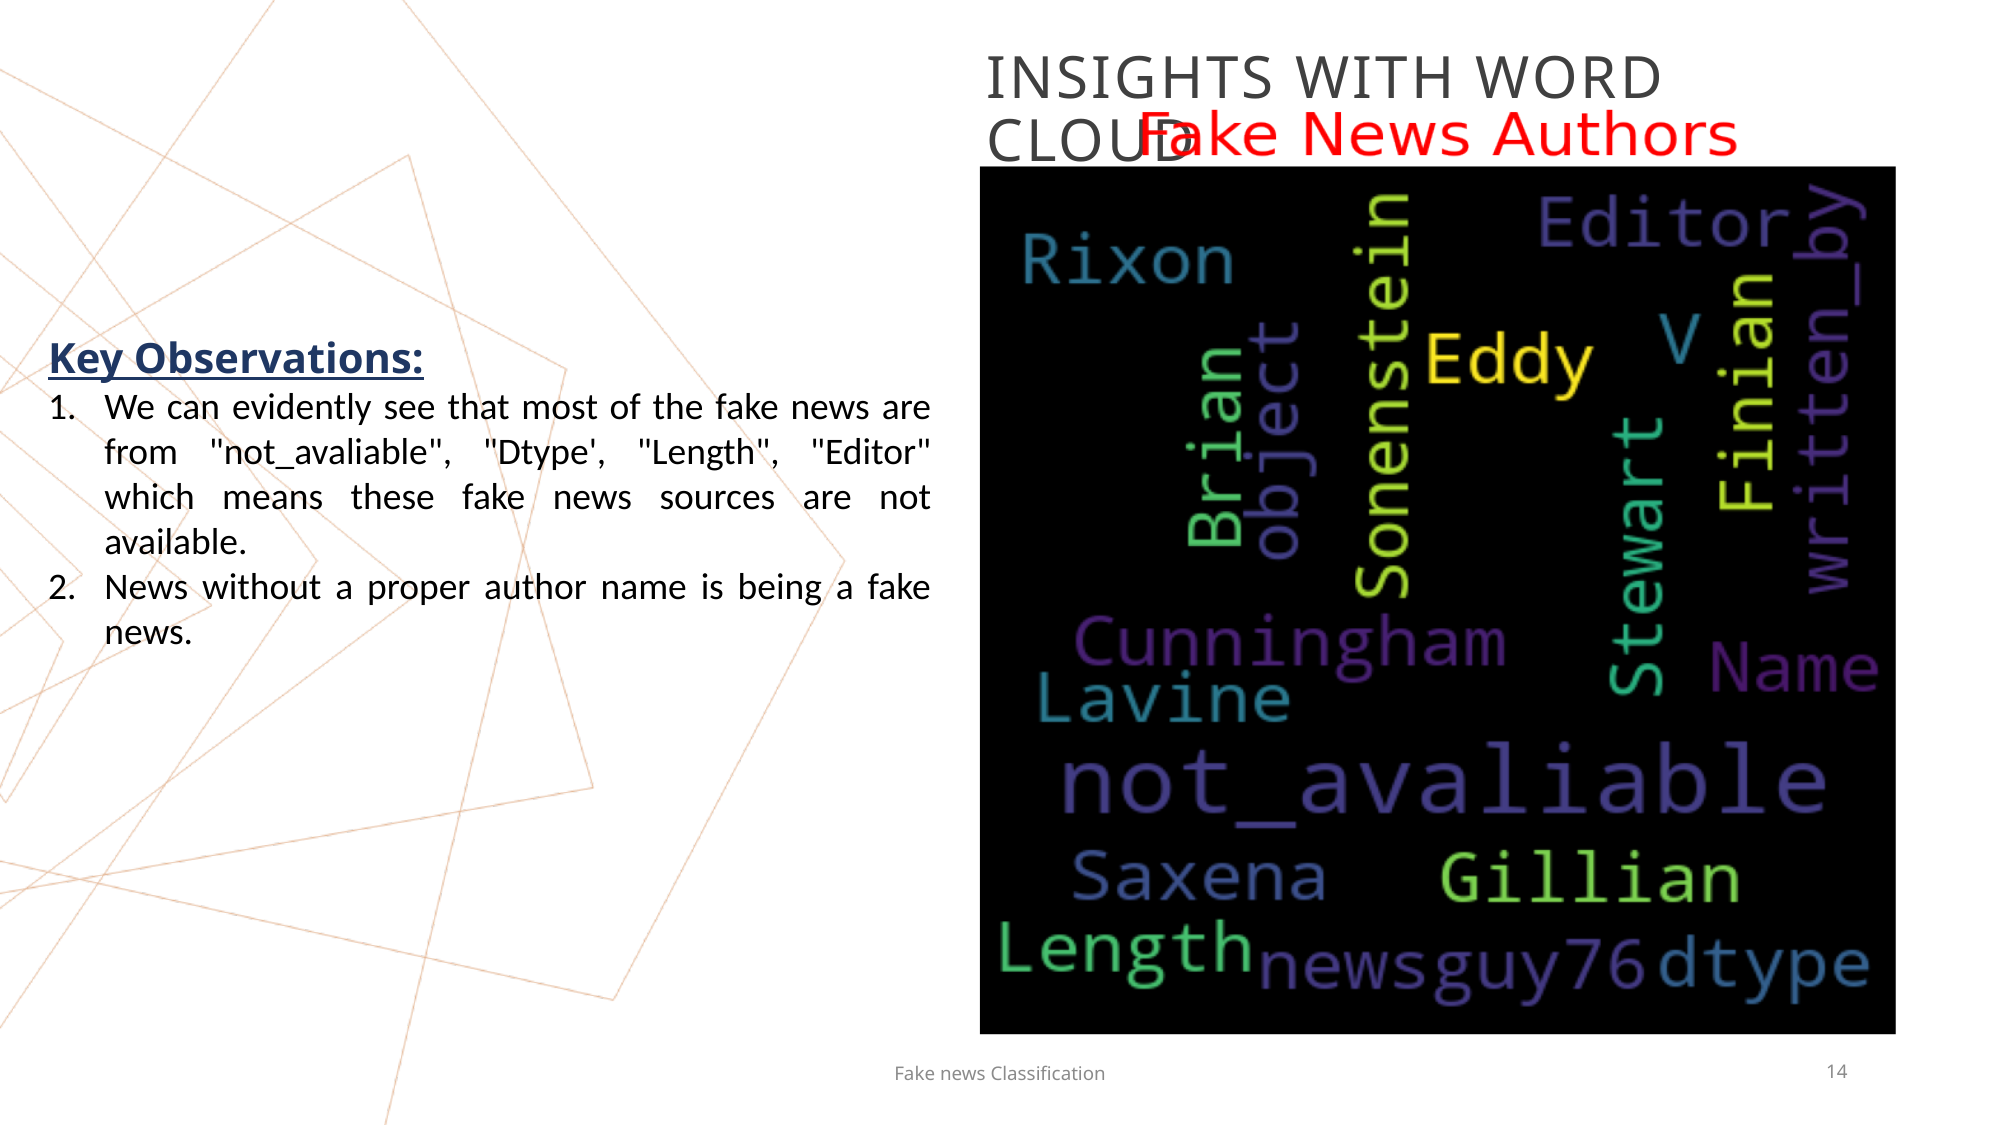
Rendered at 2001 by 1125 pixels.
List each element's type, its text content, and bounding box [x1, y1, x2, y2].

title Insights with word cloud [971, 41, 1863, 100]
slide_number 14 [1412, 1043, 1863, 1103]
footer Fake news Classification [662, 1042, 1338, 1103]
picture [0, 0, 893, 1125]
text_box Key Observations: We can evidently see that most of the fake news are from "not_avaliable", "Dtype', "Length", "Editor" which means these fake news sources are not available. News without a proper author name is being a fake news. [33, 320, 947, 660]
picture [971, 100, 1905, 1043]
